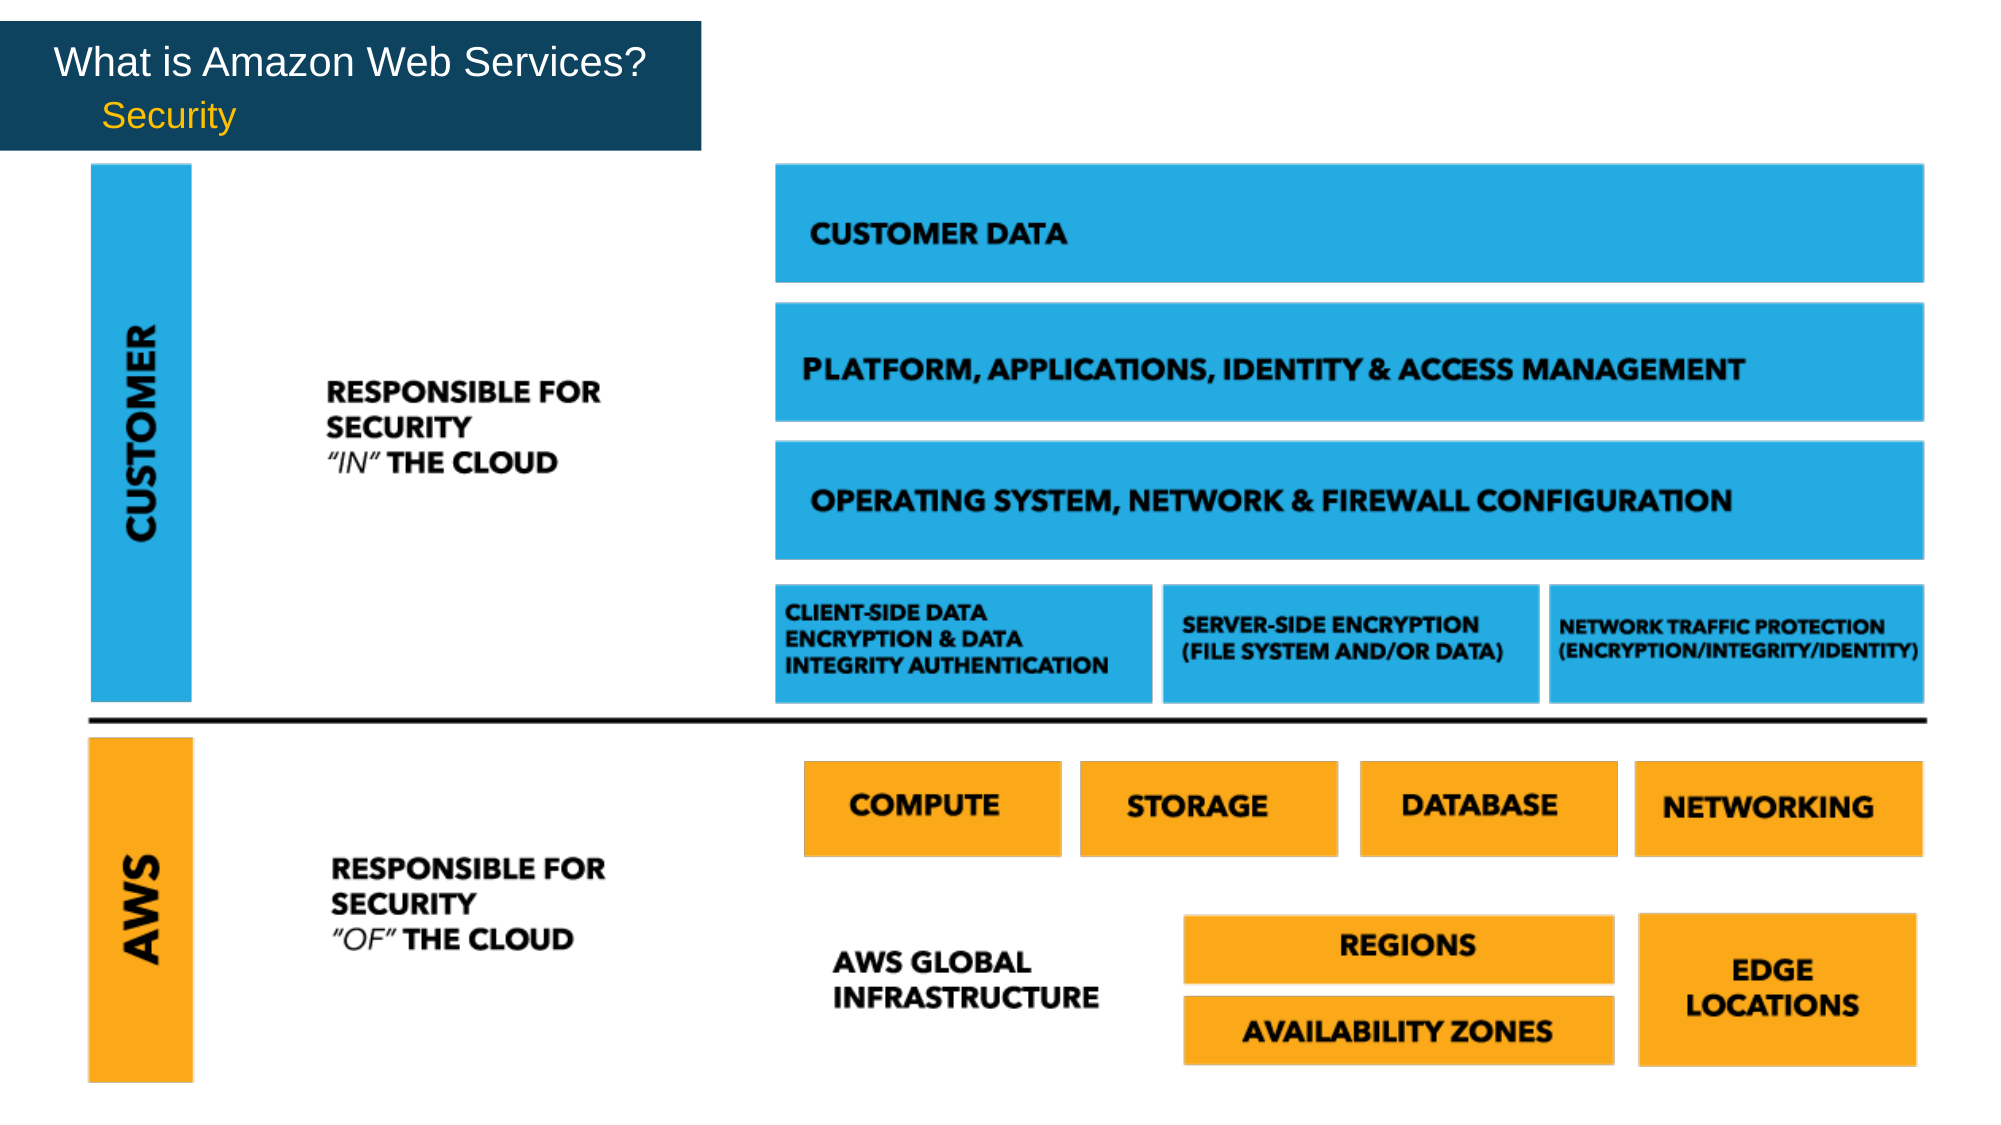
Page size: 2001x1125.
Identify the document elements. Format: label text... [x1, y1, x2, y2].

text_box [0, 92, 702, 152]
text_box Security [86, 92, 507, 143]
text_box What is Amazon Web Services? [0, 27, 702, 92]
picture [47, 148, 1953, 1106]
text_box [0, 20, 702, 27]
